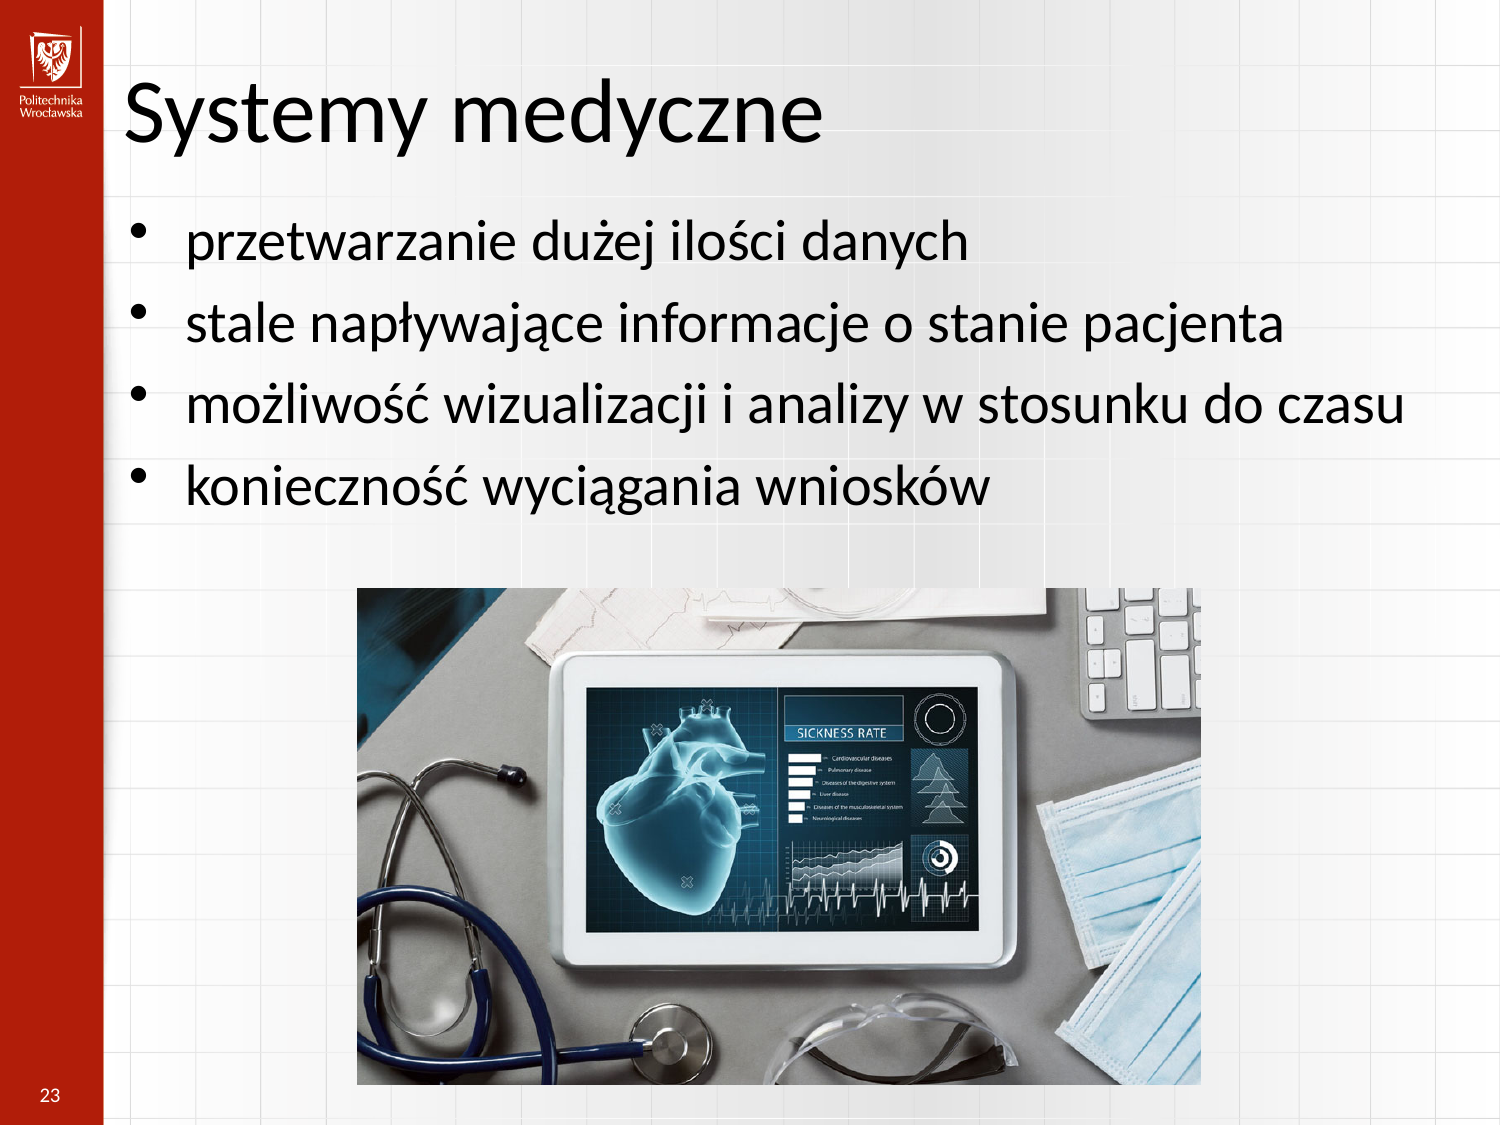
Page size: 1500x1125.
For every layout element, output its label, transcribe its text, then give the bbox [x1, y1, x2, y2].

list przetwarzanie dużej ilości danych stale napływające informacje o stanie pacjenta możliwość wizualizacji i analizy w stosunku do czasu konieczność wyciągania wniosków [128, 194, 1485, 563]
list Systemy medyczne [123, 34, 1483, 177]
picture [0, 0, 1500, 1125]
